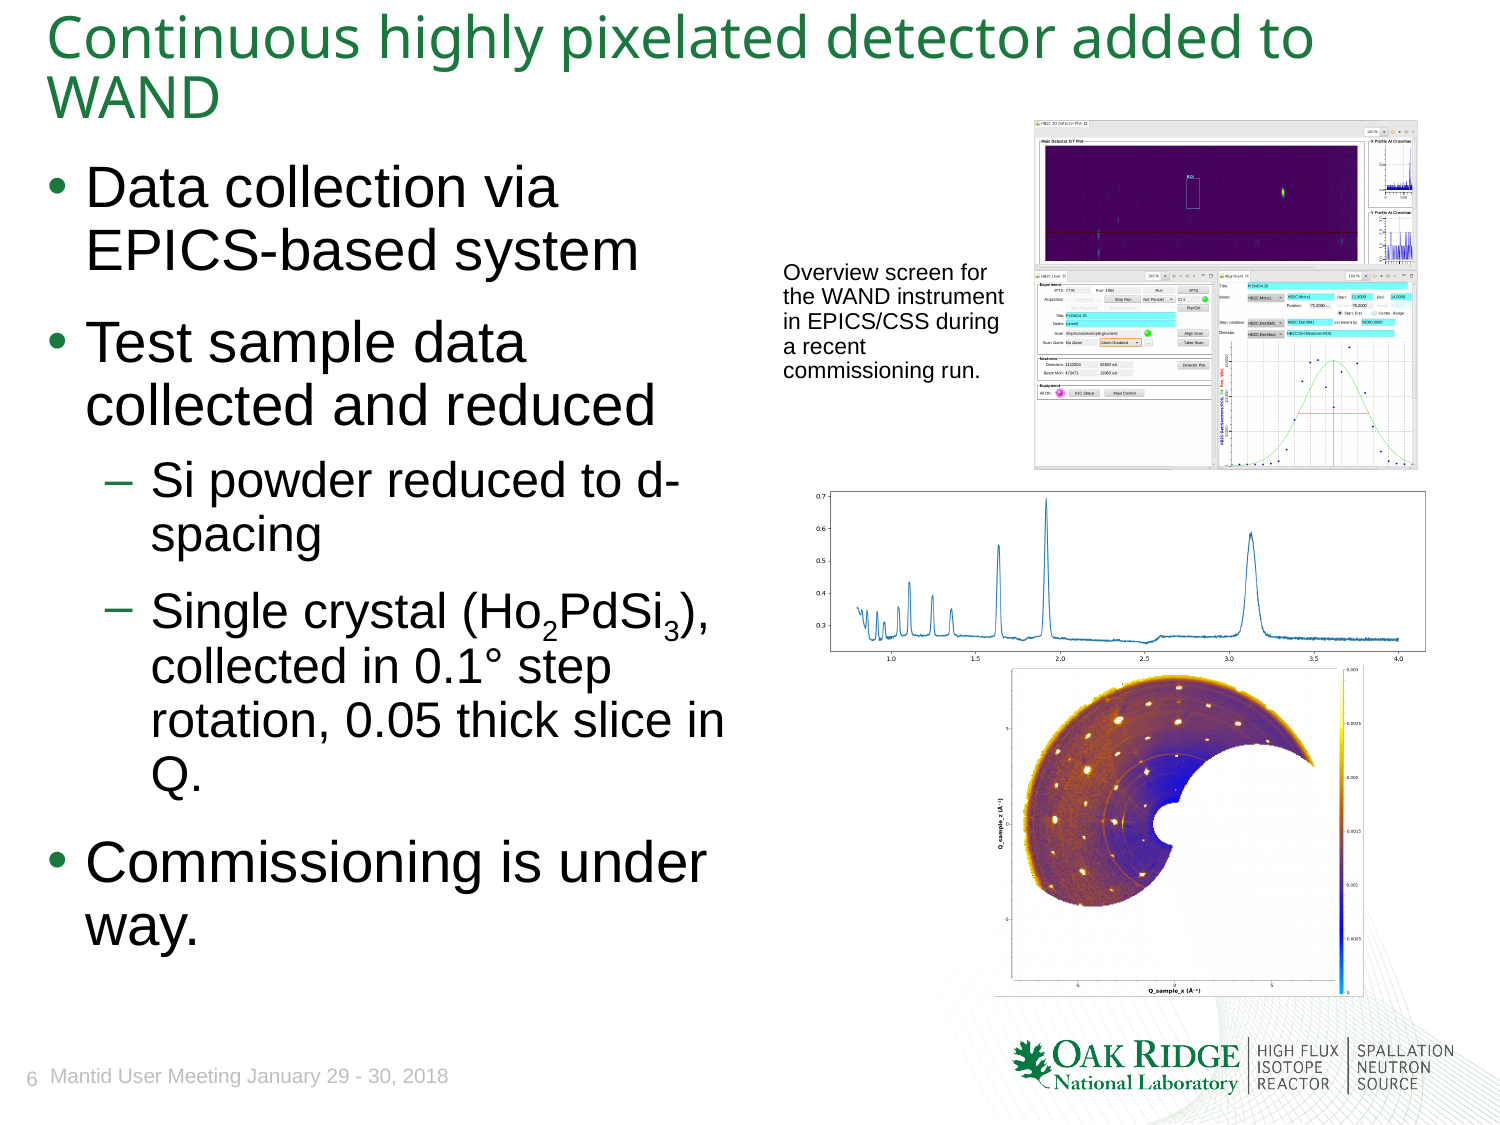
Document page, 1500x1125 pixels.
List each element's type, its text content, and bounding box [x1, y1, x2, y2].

picture [0, 0, 1500, 1125]
text_box Data collection via EPICS-based system Test sample data collected and reduced Si powder reduced to d-spacing Single crystal (Ho2PdSi3), collected in 0.1° step rotation, 0.05 thick slice in Q. Commissioning is under way. [32, 150, 763, 1038]
title Continuous highly pixelated detector added to WAND [31, 3, 1449, 140]
text_box Overview screen for the WAND instrument in EPICS/CSS during a recent commissioning run. [768, 253, 1028, 392]
